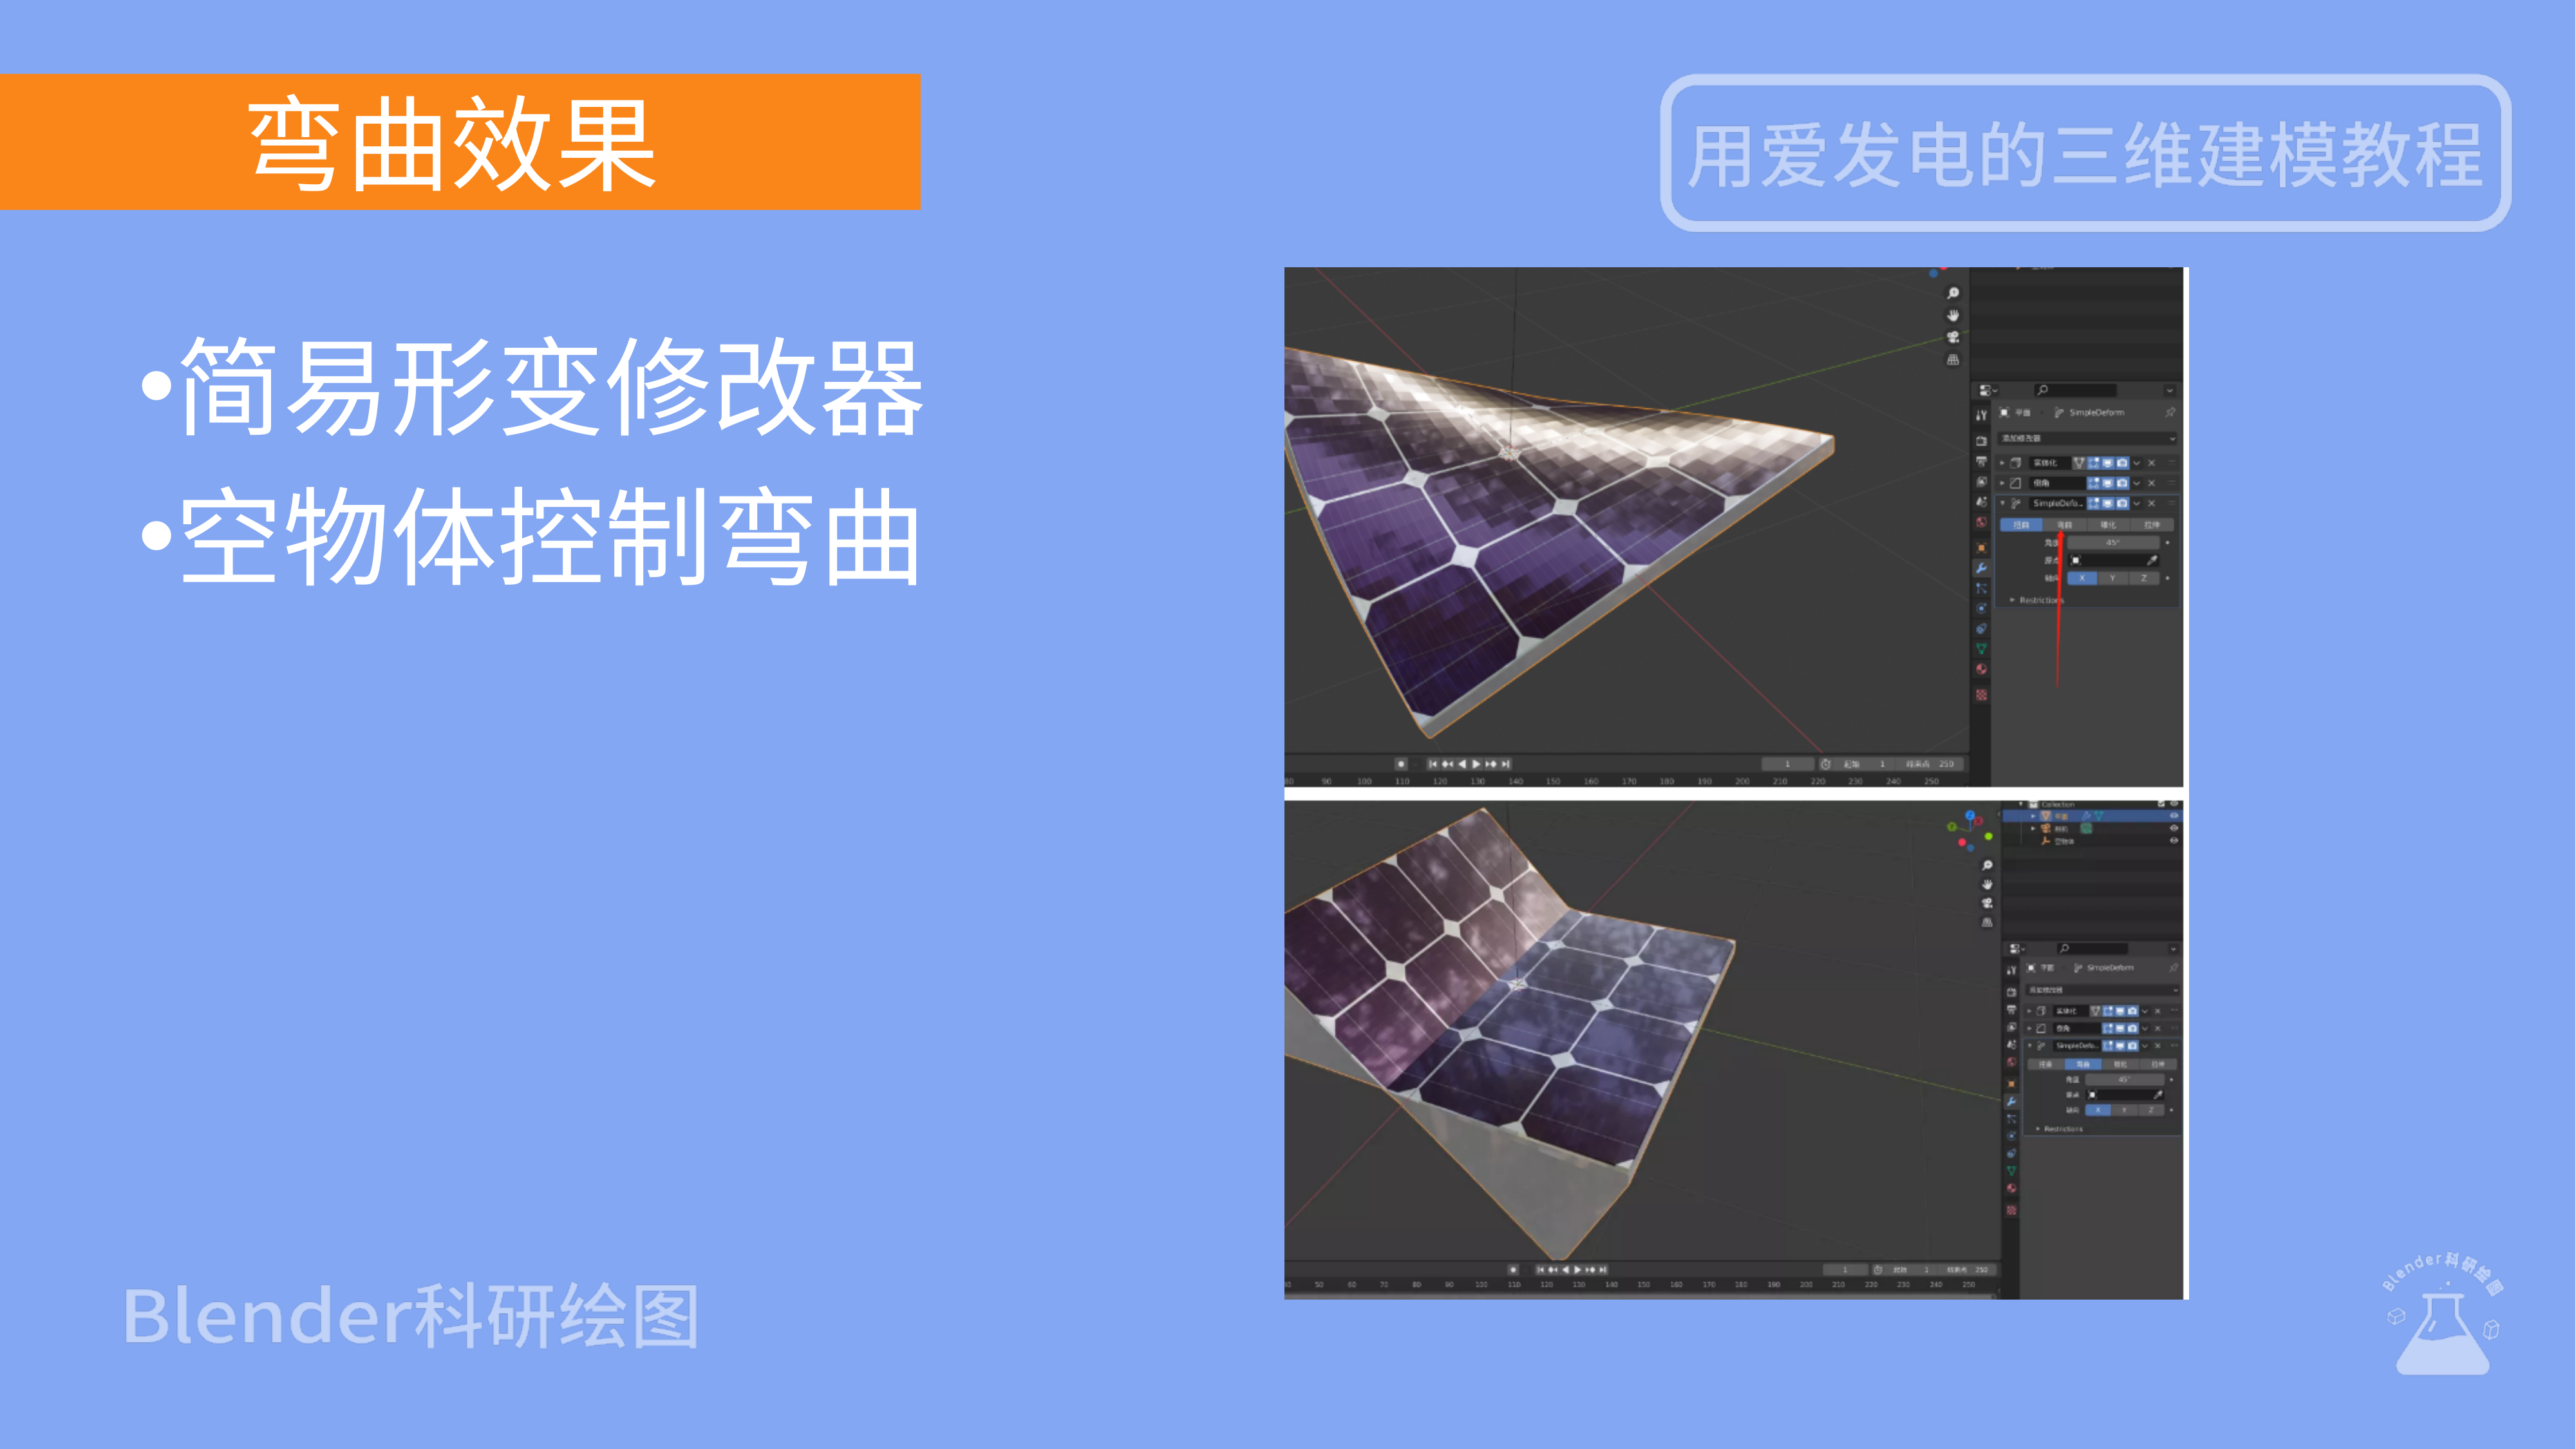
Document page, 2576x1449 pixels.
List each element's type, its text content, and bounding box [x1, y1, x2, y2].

list 简易形变修改器 空物体控制弯曲 [128, 314, 1590, 1321]
title 弯曲效果 [0, 73, 921, 210]
picture [106, 73, 2522, 1390]
